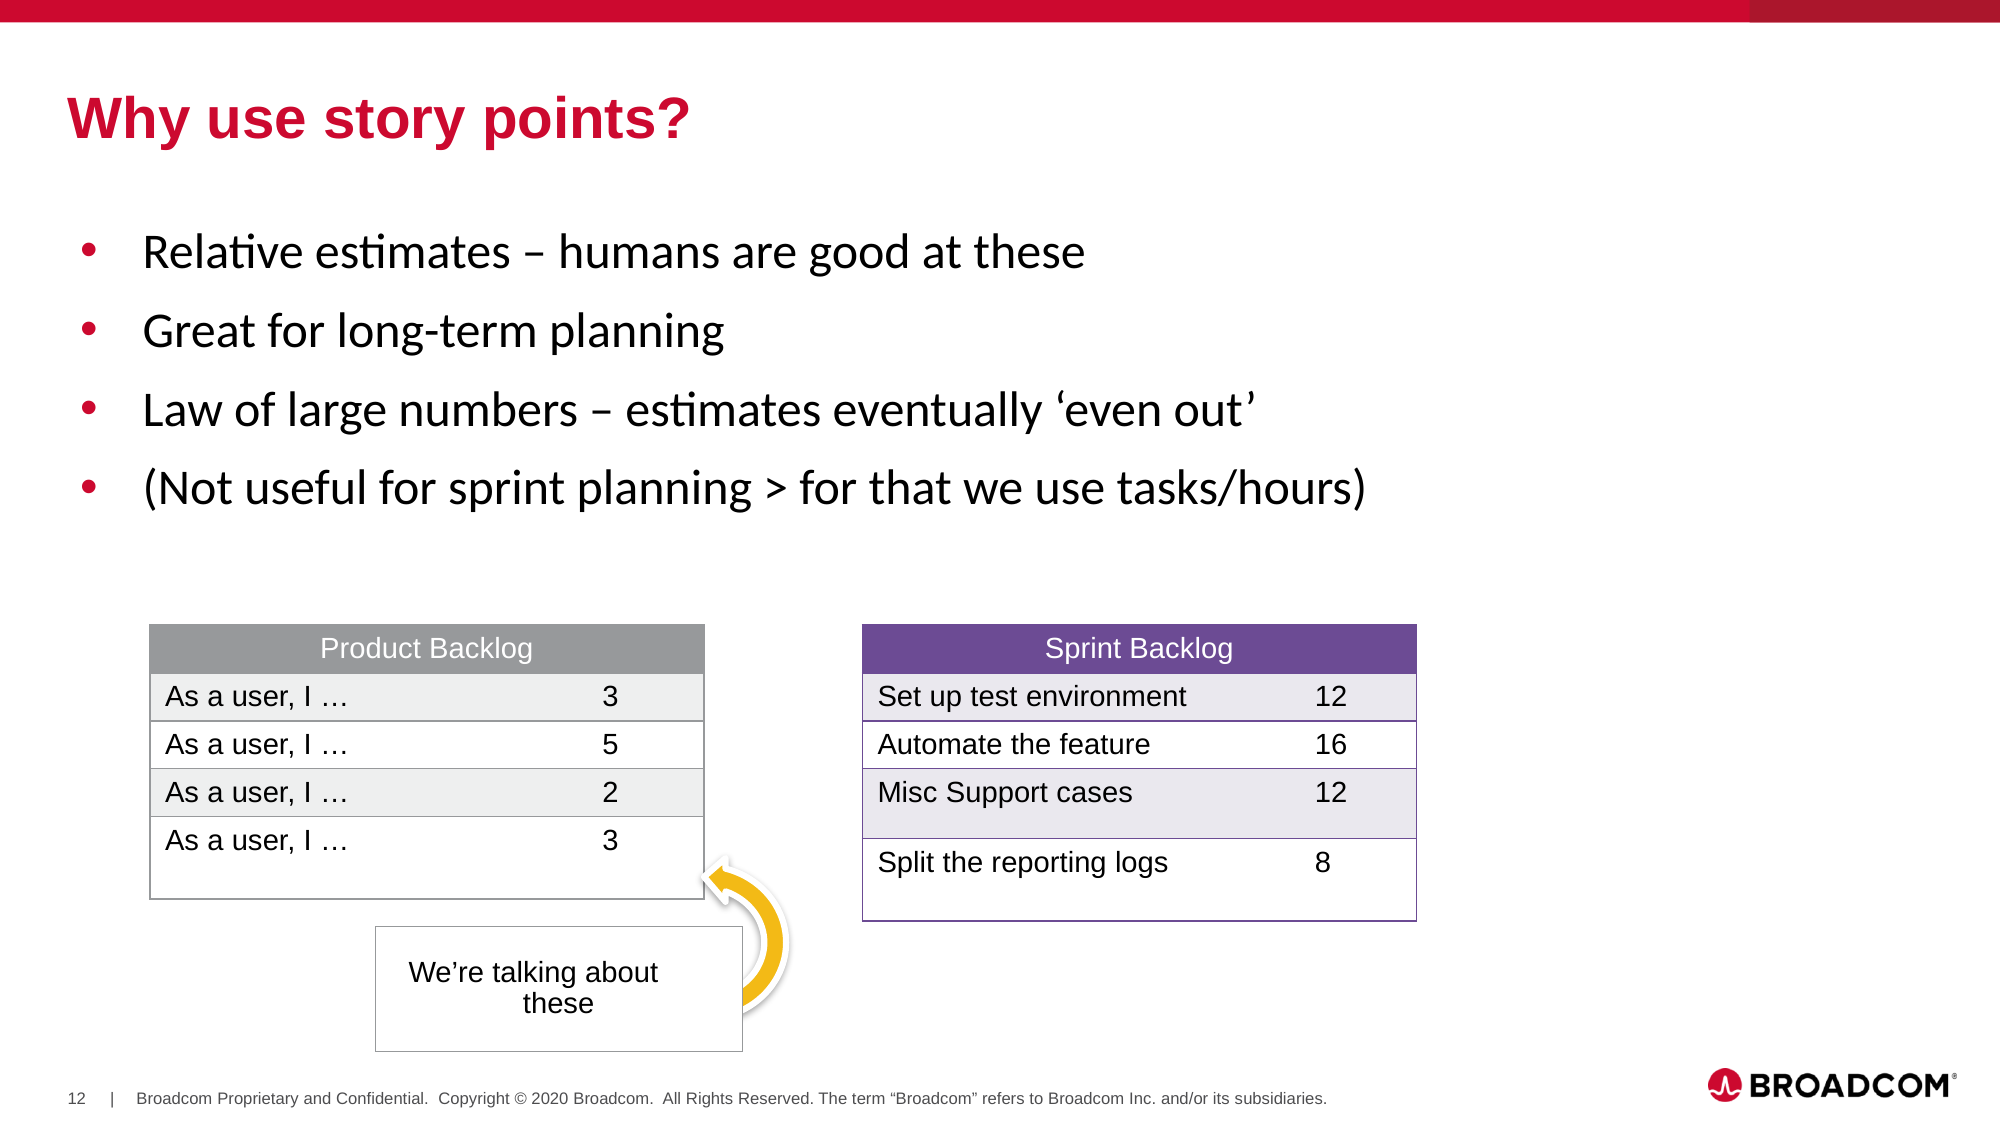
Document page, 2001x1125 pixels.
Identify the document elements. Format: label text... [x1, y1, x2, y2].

table_cell 12 [1300, 769, 1416, 838]
list Relative estimates – humans are good at these Great for long-term planning Law of large numbers – estimates eventually ‘even out’ (Not useful for sprint planning > for that we use tasks/hours) [67, 224, 1933, 679]
table_cell Automate the feature [863, 722, 1300, 768]
table_cell As a user, I … [151, 722, 587, 768]
table_cell As a user, I … [151, 817, 587, 898]
table_cell Split the reporting logs [863, 839, 1300, 920]
text_box [700, 855, 790, 1014]
table_cell As a user, I … [151, 769, 587, 816]
table_cell As a user, I … [151, 674, 587, 720]
table_header Product Backlog [151, 626, 703, 672]
table_cell Misc Support cases [863, 769, 1300, 838]
table_cell 16 [1300, 722, 1416, 768]
text_box We’re talking about these [375, 926, 743, 1052]
table_cell Set up test environment [863, 674, 1300, 720]
table_cell 8 [1300, 839, 1416, 920]
table_cell 2 [587, 769, 703, 816]
table_header Sprint Backlog [863, 626, 1416, 672]
table_cell 3 [587, 817, 703, 898]
table_cell 12 [1300, 674, 1416, 720]
table_cell 3 [587, 674, 703, 720]
picture [1708, 1068, 1957, 1102]
table_cell 5 [587, 722, 703, 768]
title Why use story points? [67, 90, 1933, 151]
